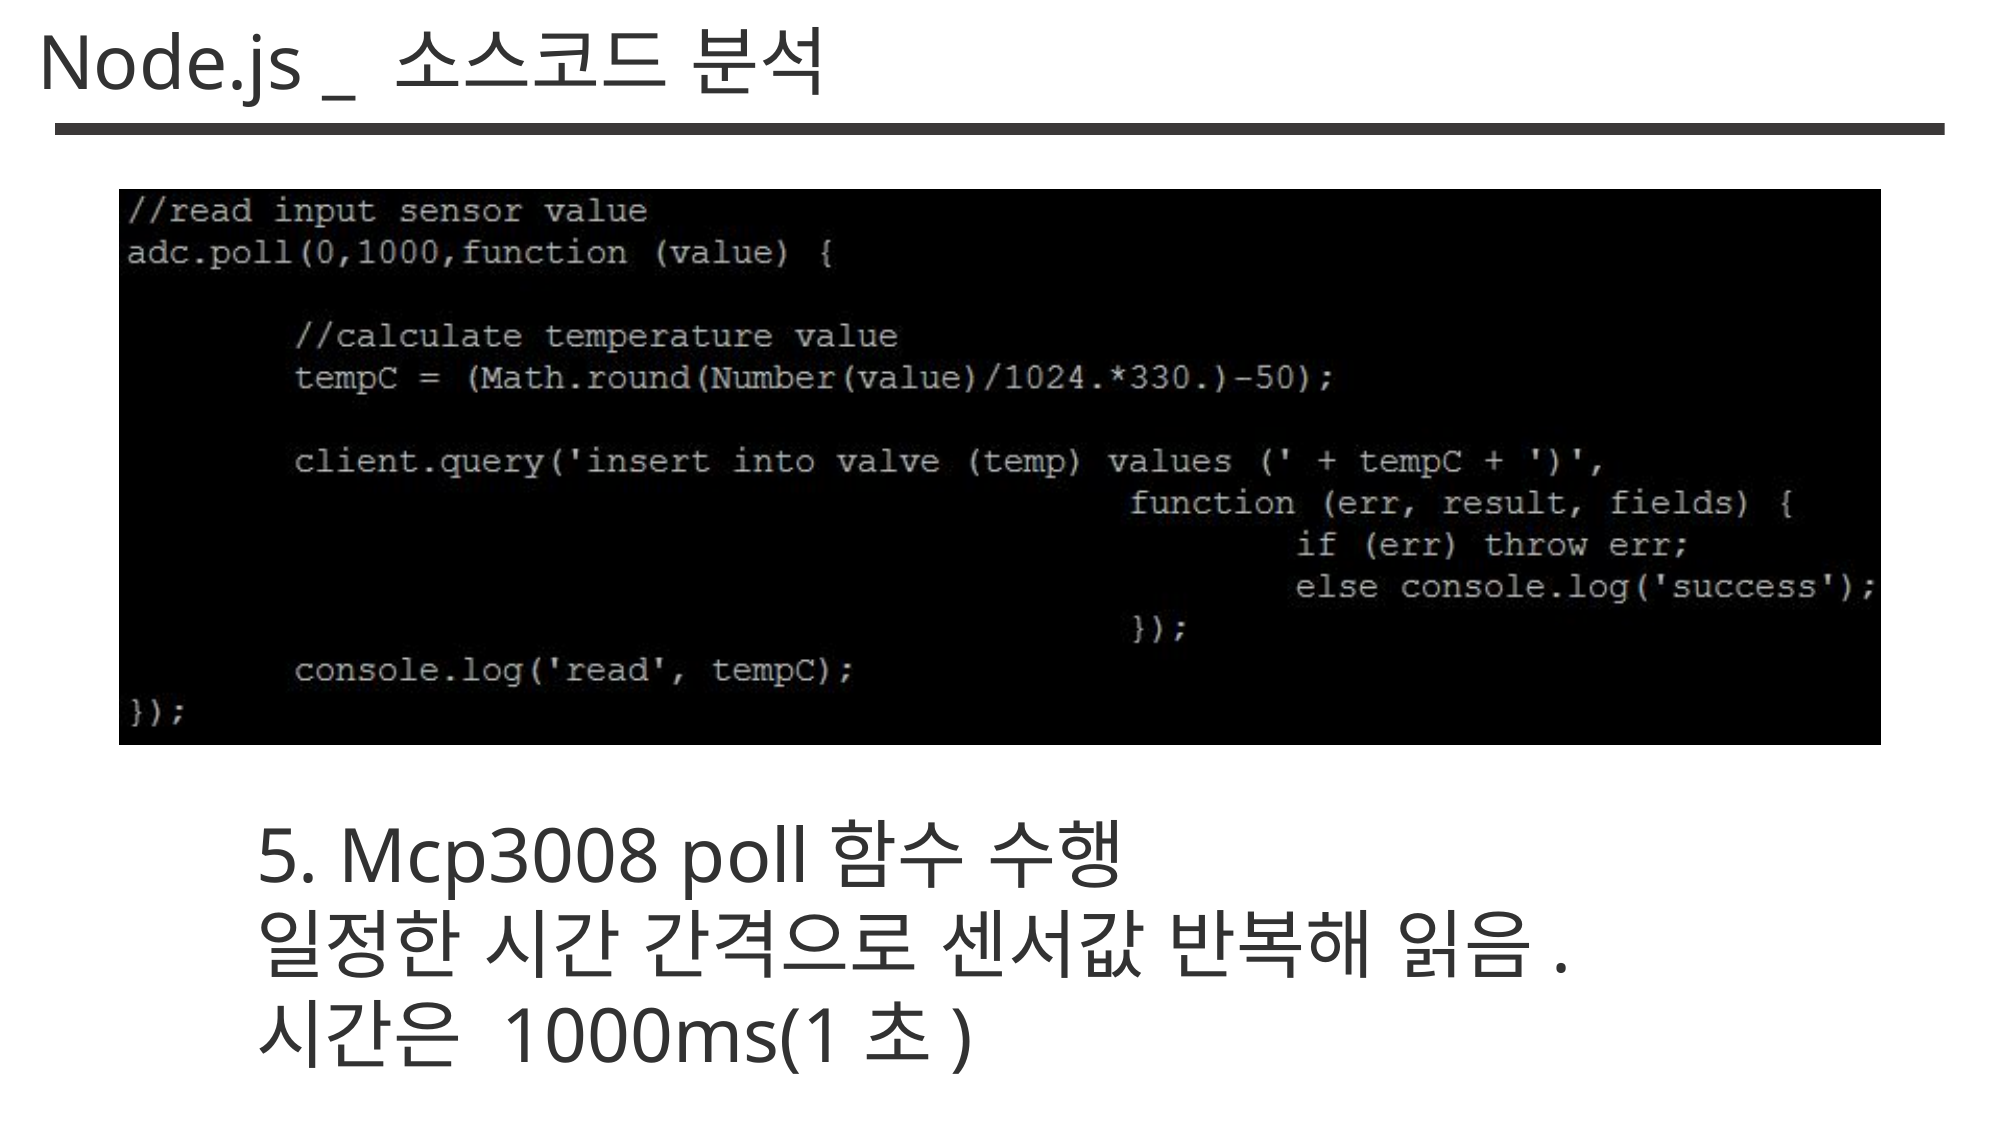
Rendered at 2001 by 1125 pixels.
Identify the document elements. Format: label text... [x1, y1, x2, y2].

picture [119, 189, 1881, 745]
text_box [54, 122, 1946, 136]
text_box Node.js _ 소스코드 분석 [22, 6, 844, 112]
text_box 5. Mcp3008 poll함수 수행 일정한 시간 간격으로 센서값 반복해 읽음. 시간은 1000ms(1초) [241, 800, 1759, 1085]
